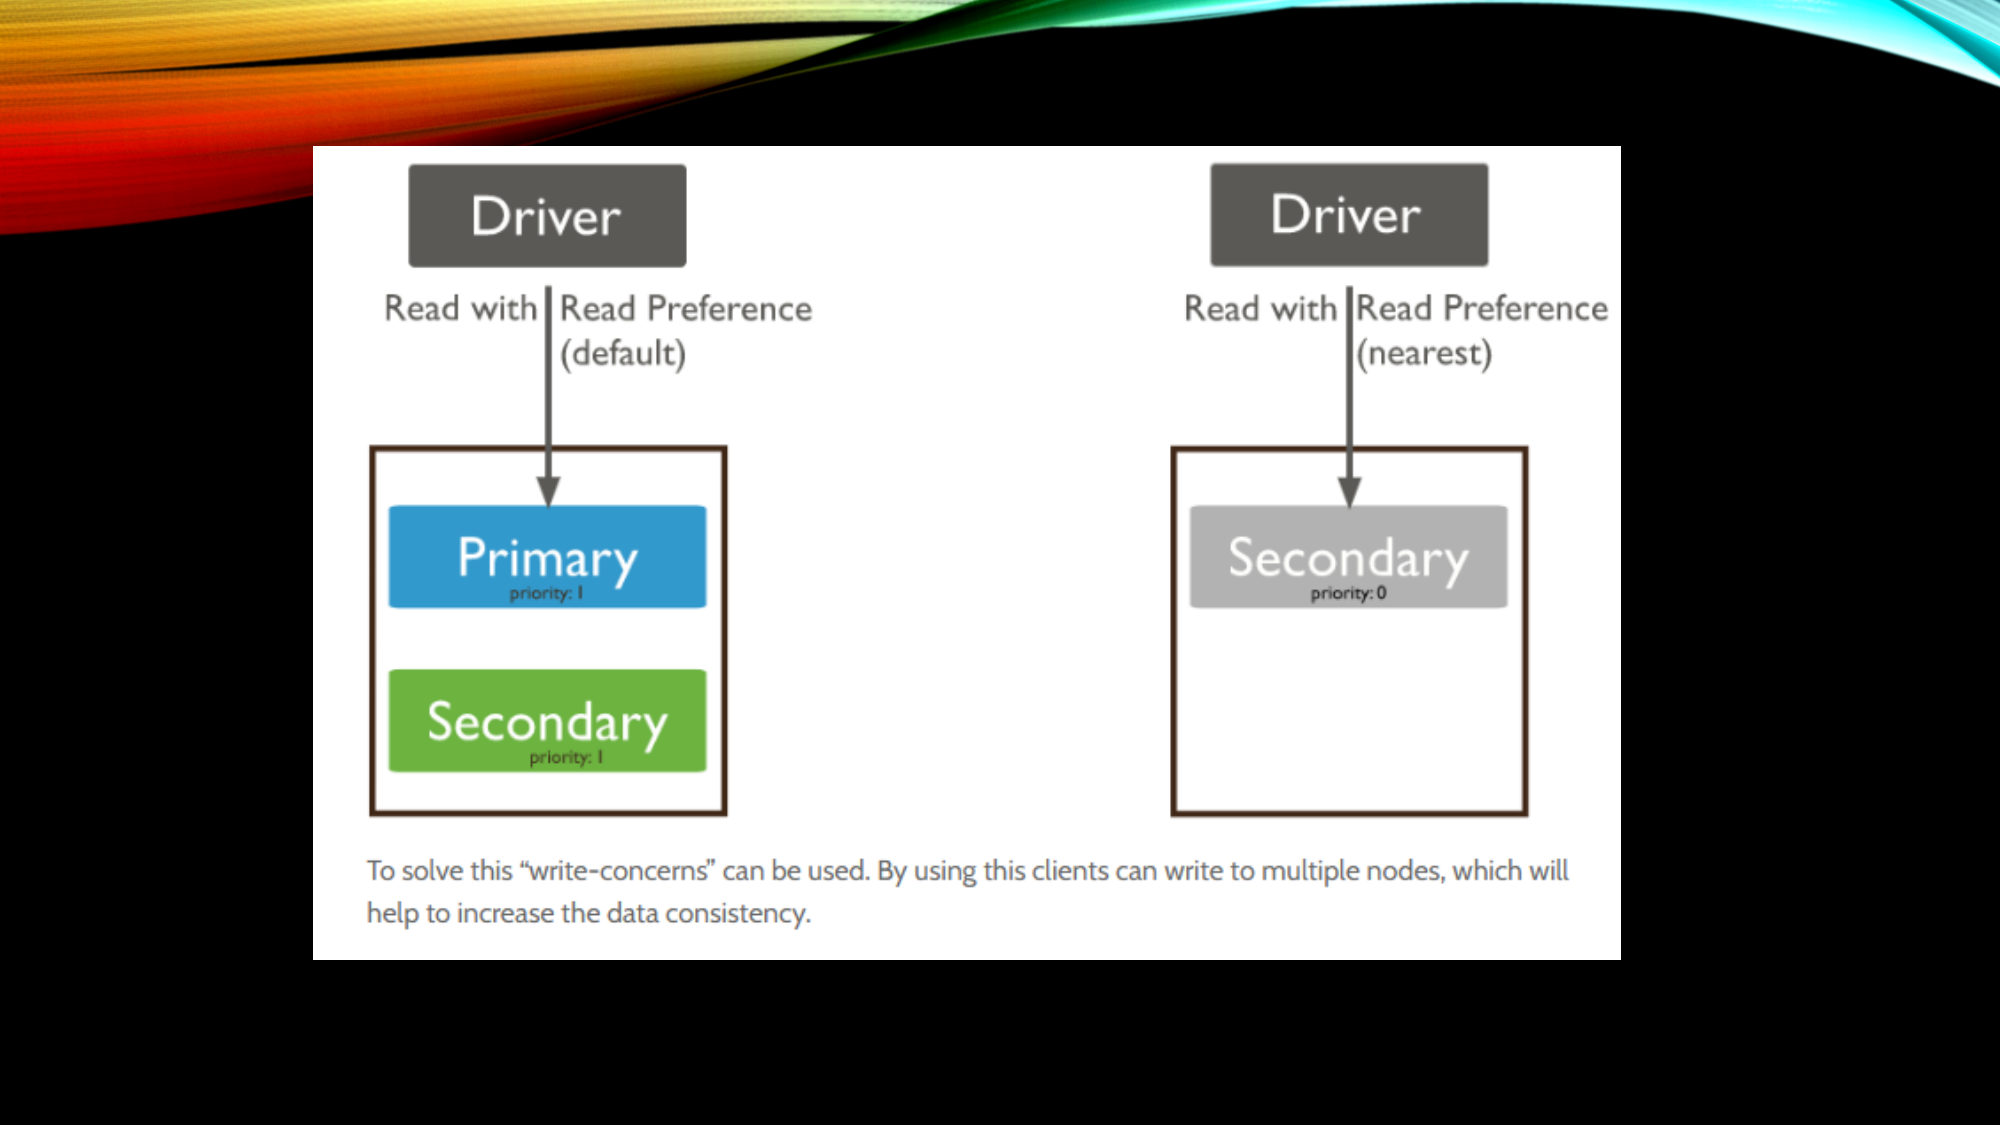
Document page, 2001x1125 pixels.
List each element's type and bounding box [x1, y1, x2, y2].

picture [0, 0, 2000, 960]
